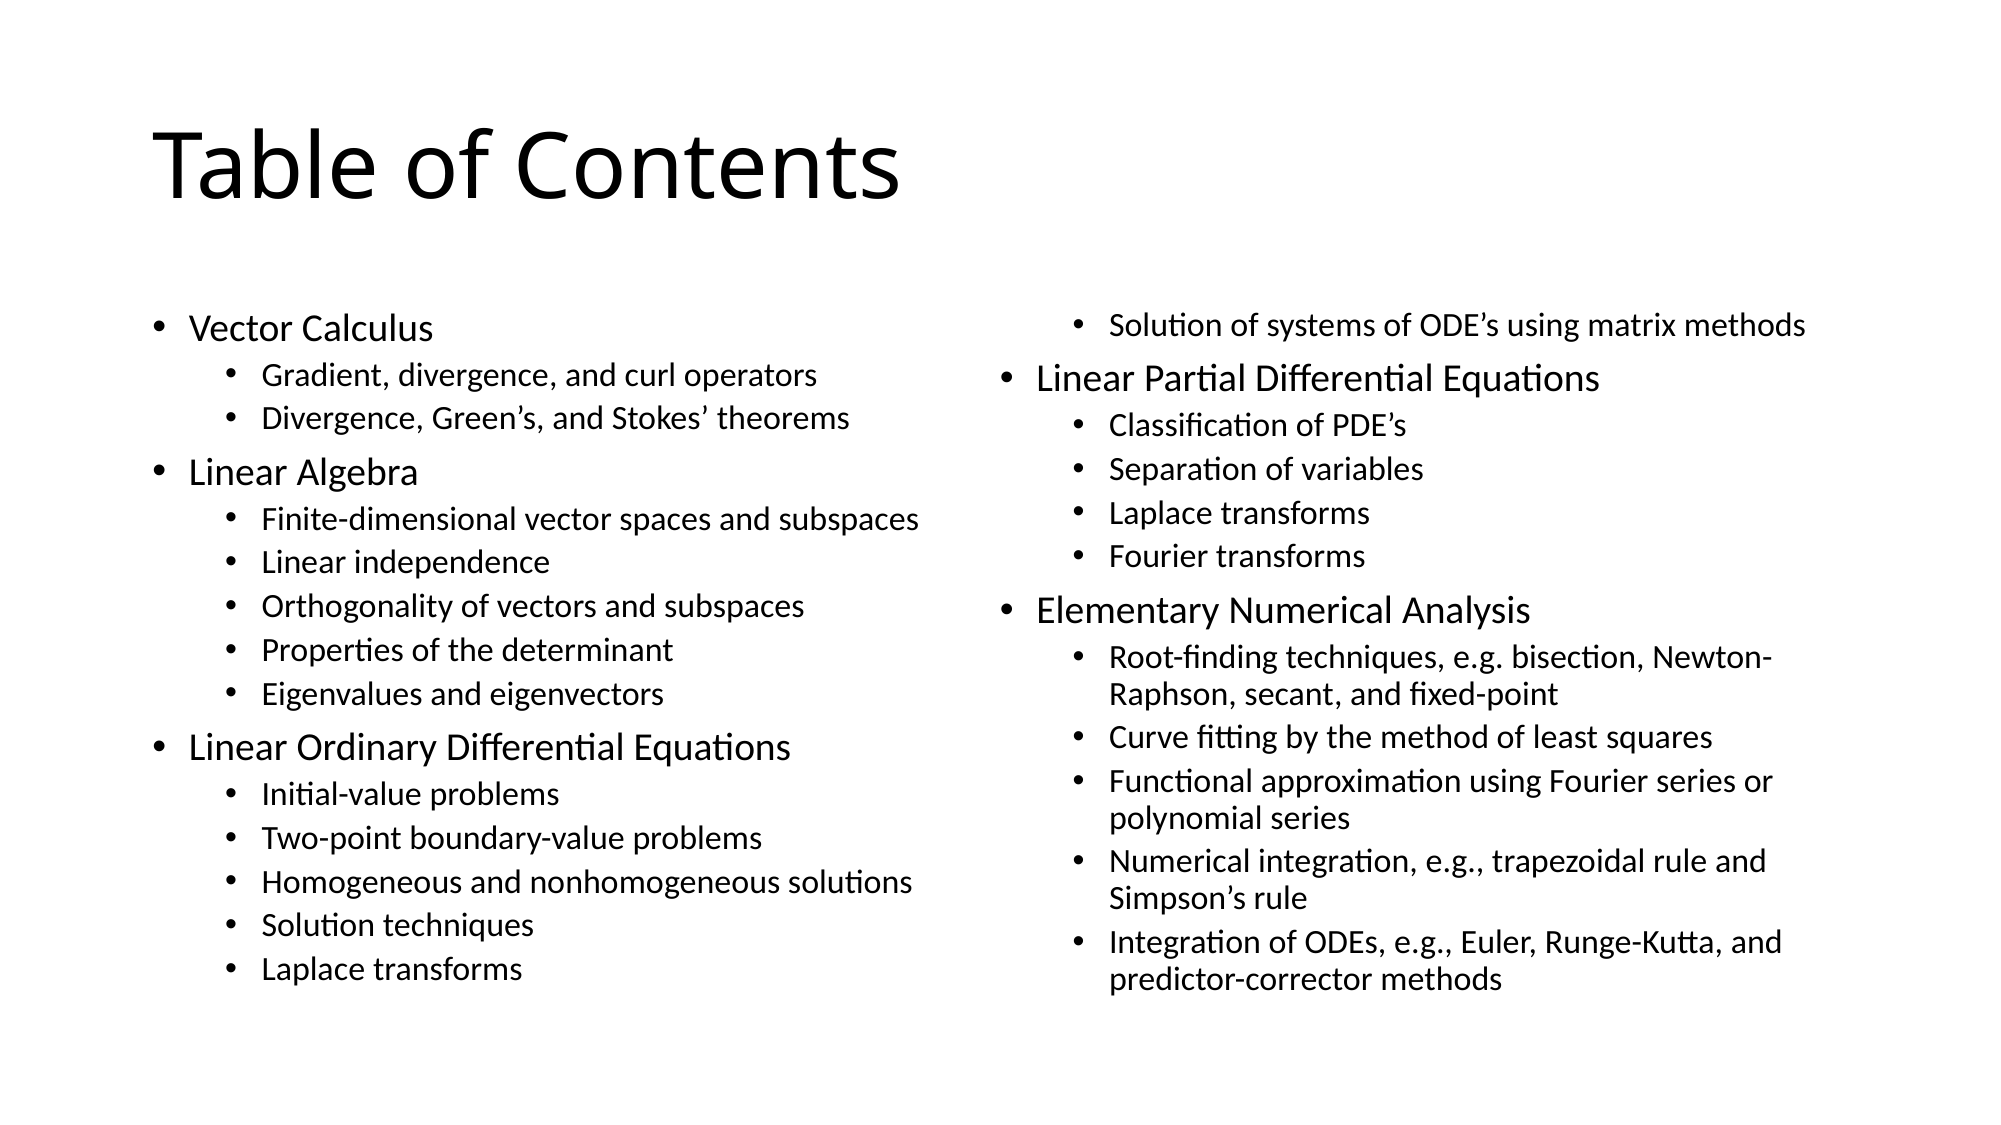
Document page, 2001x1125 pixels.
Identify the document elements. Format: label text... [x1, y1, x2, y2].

list Vector Calculus Gradient, divergence, and curl operators Divergence, Green’s, and Stokes’ theorems Linear Algebra Finite-dimensional vector spaces and subspaces Linear independence Orthogonality of vectors and subspaces Properties of the determinant Eigenvalues and eigenvectors Linear Ordinary Differential Equations Initial-value problems Two-point boundary-value problems Homogeneous and nonhomogeneous solutions Solution techniques Laplace transforms Solution of systems of ODE’s using matrix methods Linear Partial Differential Equations Classification of PDE’s Separation of variables Laplace transforms Fourier transforms Elementary Numerical Analysis Root-finding techniques, e.g. bisection, Newton-Raphson, secant, and fixed-point Curve fitting by the method of least squares Functional approximation using Fourier series or polynomial series Numerical integration, e.g., trapezoidal rule and Simpson’s rule Integration of ODEs, e.g., Euler, Runge-Kutta, and predictor-corrector methods [137, 299, 1863, 1014]
title Table of Contents [137, 59, 1863, 278]
